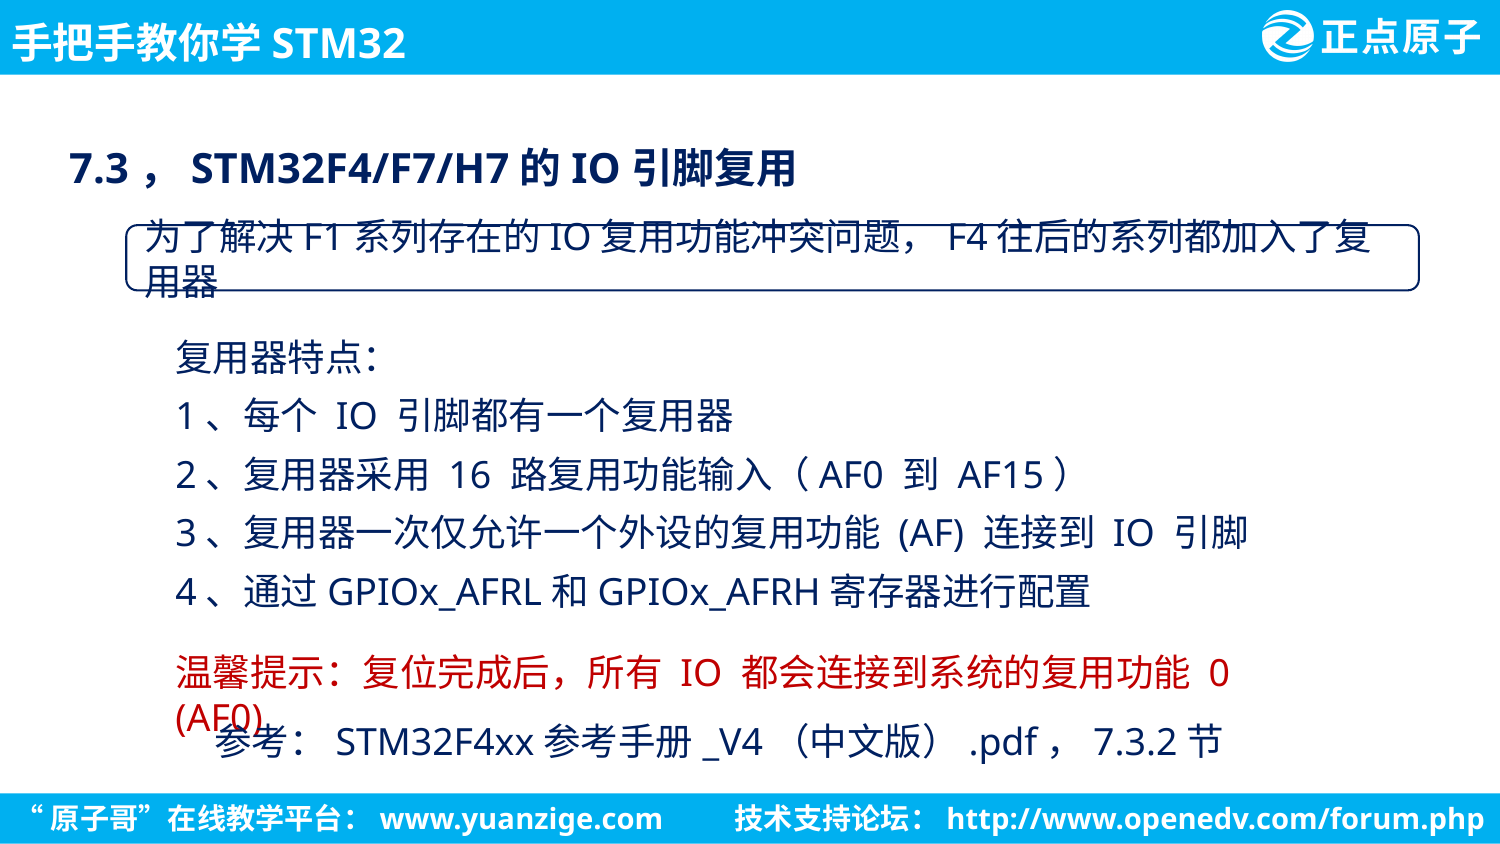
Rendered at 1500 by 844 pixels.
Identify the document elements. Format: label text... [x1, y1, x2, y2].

text_box “原子哥”在线教学平台：www.yuanzige.com [0, 793, 544, 843]
text_box 复用器特点： 1、每个 IO 引脚都有一个复用器 2、复用器采用 16 路复用功能输入（AF0 到 AF15） 3、复用器一次仅允许一个外设的复用功能 (AF) 连接到 IO 引脚 4、通过GPIOx_AFRL和GPIOx_AFRH寄存器进行配置 [160, 313, 1356, 621]
text_box 温馨提示：复位完成后，所有 IO 都会连接到系统的复用功能 0 (AF0) [160, 641, 1340, 747]
picture [1367, 18, 1396, 42]
picture [1412, 44, 1418, 52]
picture [1267, 11, 1313, 45]
text_box 手把手教你学STM32 [0, 0, 967, 75]
picture [1445, 21, 1479, 54]
picture [1364, 45, 1370, 53]
picture [1322, 21, 1357, 52]
picture [1391, 45, 1397, 53]
text_box 参考：STM32F4xx参考手册_V4（中文版）.pdf，7.3.2节 [199, 710, 1239, 770]
text_box 为了解决F1系列存在的IO复用功能冲突问题，F4往后的系列都加入了复用器 [125, 224, 1420, 292]
picture [1431, 44, 1438, 52]
text_box 技术支持论坛：http://www.openedv.com/forum.php [544, 793, 1500, 843]
picture [1263, 27, 1307, 61]
text_box 7.3，STM32F4/F7/H7的IO引脚复用 [61, 113, 1229, 196]
picture [1404, 20, 1438, 54]
text_box [0, 0, 1500, 76]
